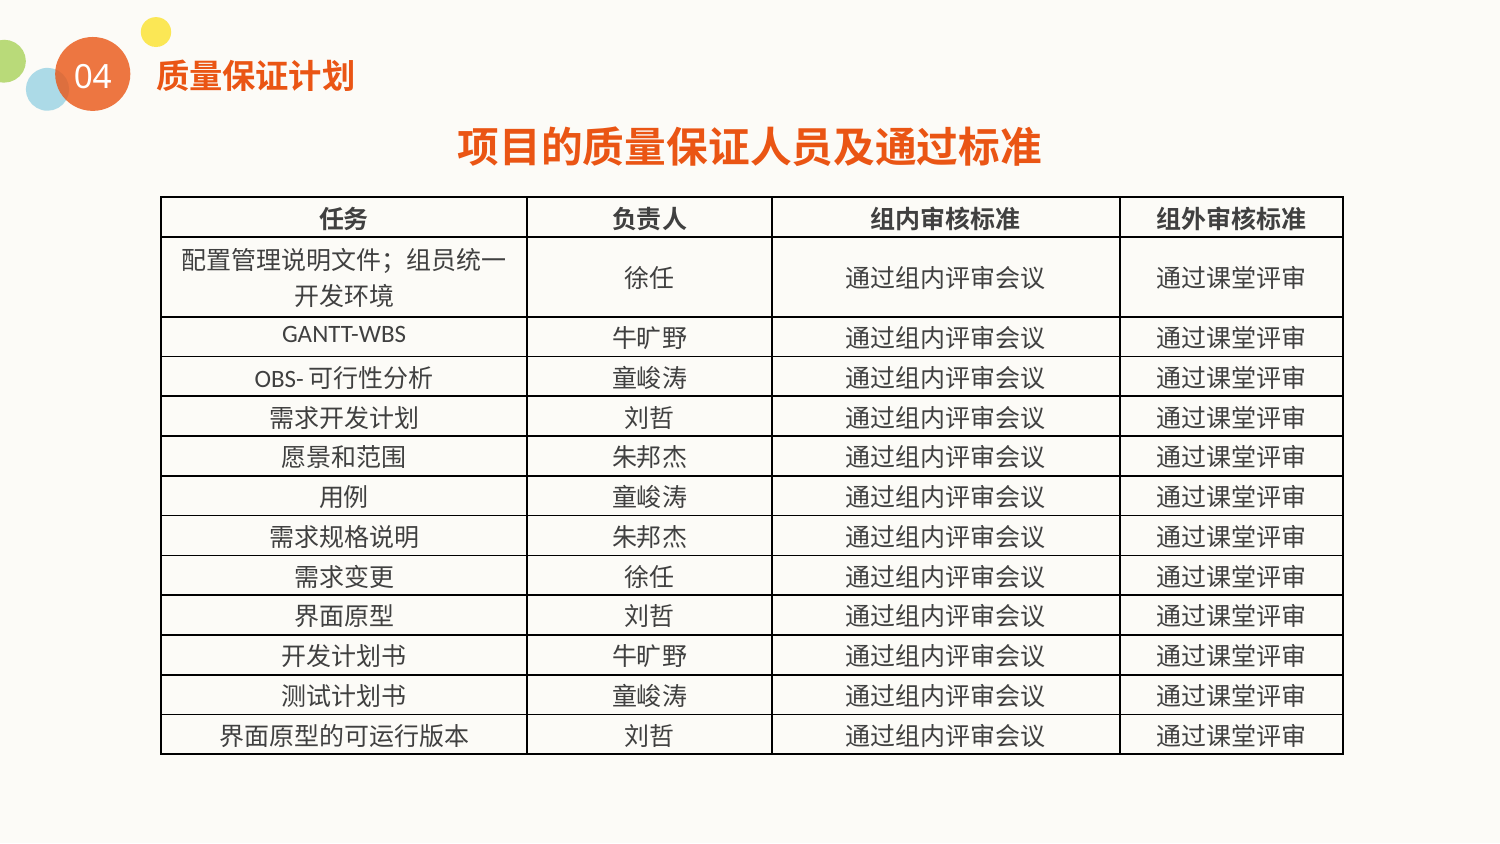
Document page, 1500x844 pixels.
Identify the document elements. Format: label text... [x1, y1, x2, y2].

table_cell 童峻涛 [528, 477, 771, 515]
table_header 组内审核标准 [773, 198, 1119, 236]
table_cell 通过组内评审会议 [773, 636, 1119, 674]
table_cell 刘哲 [528, 397, 771, 435]
table_cell 需求开发计划 [162, 397, 526, 435]
table_header 组外审核标准 [1121, 198, 1342, 236]
table_cell 通过课堂评审 [1121, 596, 1342, 634]
table_cell 通过课堂评审 [1121, 676, 1342, 714]
table_cell 通过课堂评审 [1121, 556, 1342, 594]
table_cell 刘哲 [528, 596, 771, 634]
table_cell 通过组内评审会议 [773, 318, 1119, 356]
table_cell 通过组内评审会议 [773, 715, 1119, 753]
table_cell 通过课堂评审 [1121, 318, 1342, 356]
table_cell 测试计划书 [162, 676, 526, 714]
table_cell 需求规格说明 [162, 516, 526, 555]
table_cell 牛旷野 [528, 636, 771, 674]
table_cell 徐任 [528, 238, 771, 316]
table_cell GANTT-WBS [162, 318, 526, 356]
table_cell 童峻涛 [528, 357, 771, 395]
table_cell 通过课堂评审 [1121, 636, 1342, 674]
text_box [25, 67, 66, 111]
table_cell 牛旷野 [528, 318, 771, 356]
text_box 项目的质量保证人员及通过标准 [442, 113, 1191, 179]
table_cell 需求变更 [162, 556, 526, 594]
table_cell 通过组内评审会议 [773, 397, 1119, 435]
table_cell OBS-可行性分析 [162, 357, 526, 395]
table_cell 通过组内评审会议 [773, 676, 1119, 714]
table_cell 通过组内评审会议 [773, 516, 1119, 555]
table_cell 通过课堂评审 [1121, 357, 1342, 395]
text_box [60, 36, 126, 55]
text_box 04 [55, 55, 131, 96]
text_box 质量保证计划 [155, 55, 411, 96]
text_box [62, 96, 123, 111]
table_header 任务 [162, 198, 526, 236]
table_cell 界面原型的可运行版本 [162, 715, 526, 753]
table_cell 愿景和范围 [162, 437, 526, 475]
table_cell 童峻涛 [528, 676, 771, 714]
table_cell 通过组内评审会议 [773, 437, 1119, 475]
table_cell 通过课堂评审 [1121, 715, 1342, 753]
table_cell 通过组内评审会议 [773, 556, 1119, 594]
table_cell 通过课堂评审 [1121, 397, 1342, 435]
text_box [140, 17, 172, 48]
table_cell 开发计划书 [162, 636, 526, 674]
table_header 负责人 [528, 198, 771, 236]
table_cell 刘哲 [528, 715, 771, 753]
table_cell 界面原型 [162, 596, 526, 634]
table_cell 通过组内评审会议 [773, 477, 1119, 515]
table_cell 朱邦杰 [528, 437, 771, 475]
table_cell 用例 [162, 477, 526, 515]
table_cell 配置管理说明文件；组员统一开发环境 [162, 238, 526, 316]
table_cell 通过组内评审会议 [773, 596, 1119, 634]
table_cell 朱邦杰 [528, 516, 771, 555]
table_cell 通过课堂评审 [1121, 516, 1342, 555]
table_cell 通过课堂评审 [1121, 477, 1342, 515]
table_cell 通过课堂评审 [1121, 238, 1342, 316]
text_box [0, 39, 26, 83]
table_cell 徐任 [528, 556, 771, 594]
table_cell 通过组内评审会议 [773, 357, 1119, 395]
table_cell 通过组内评审会议 [773, 238, 1119, 316]
table_cell 通过课堂评审 [1121, 437, 1342, 475]
